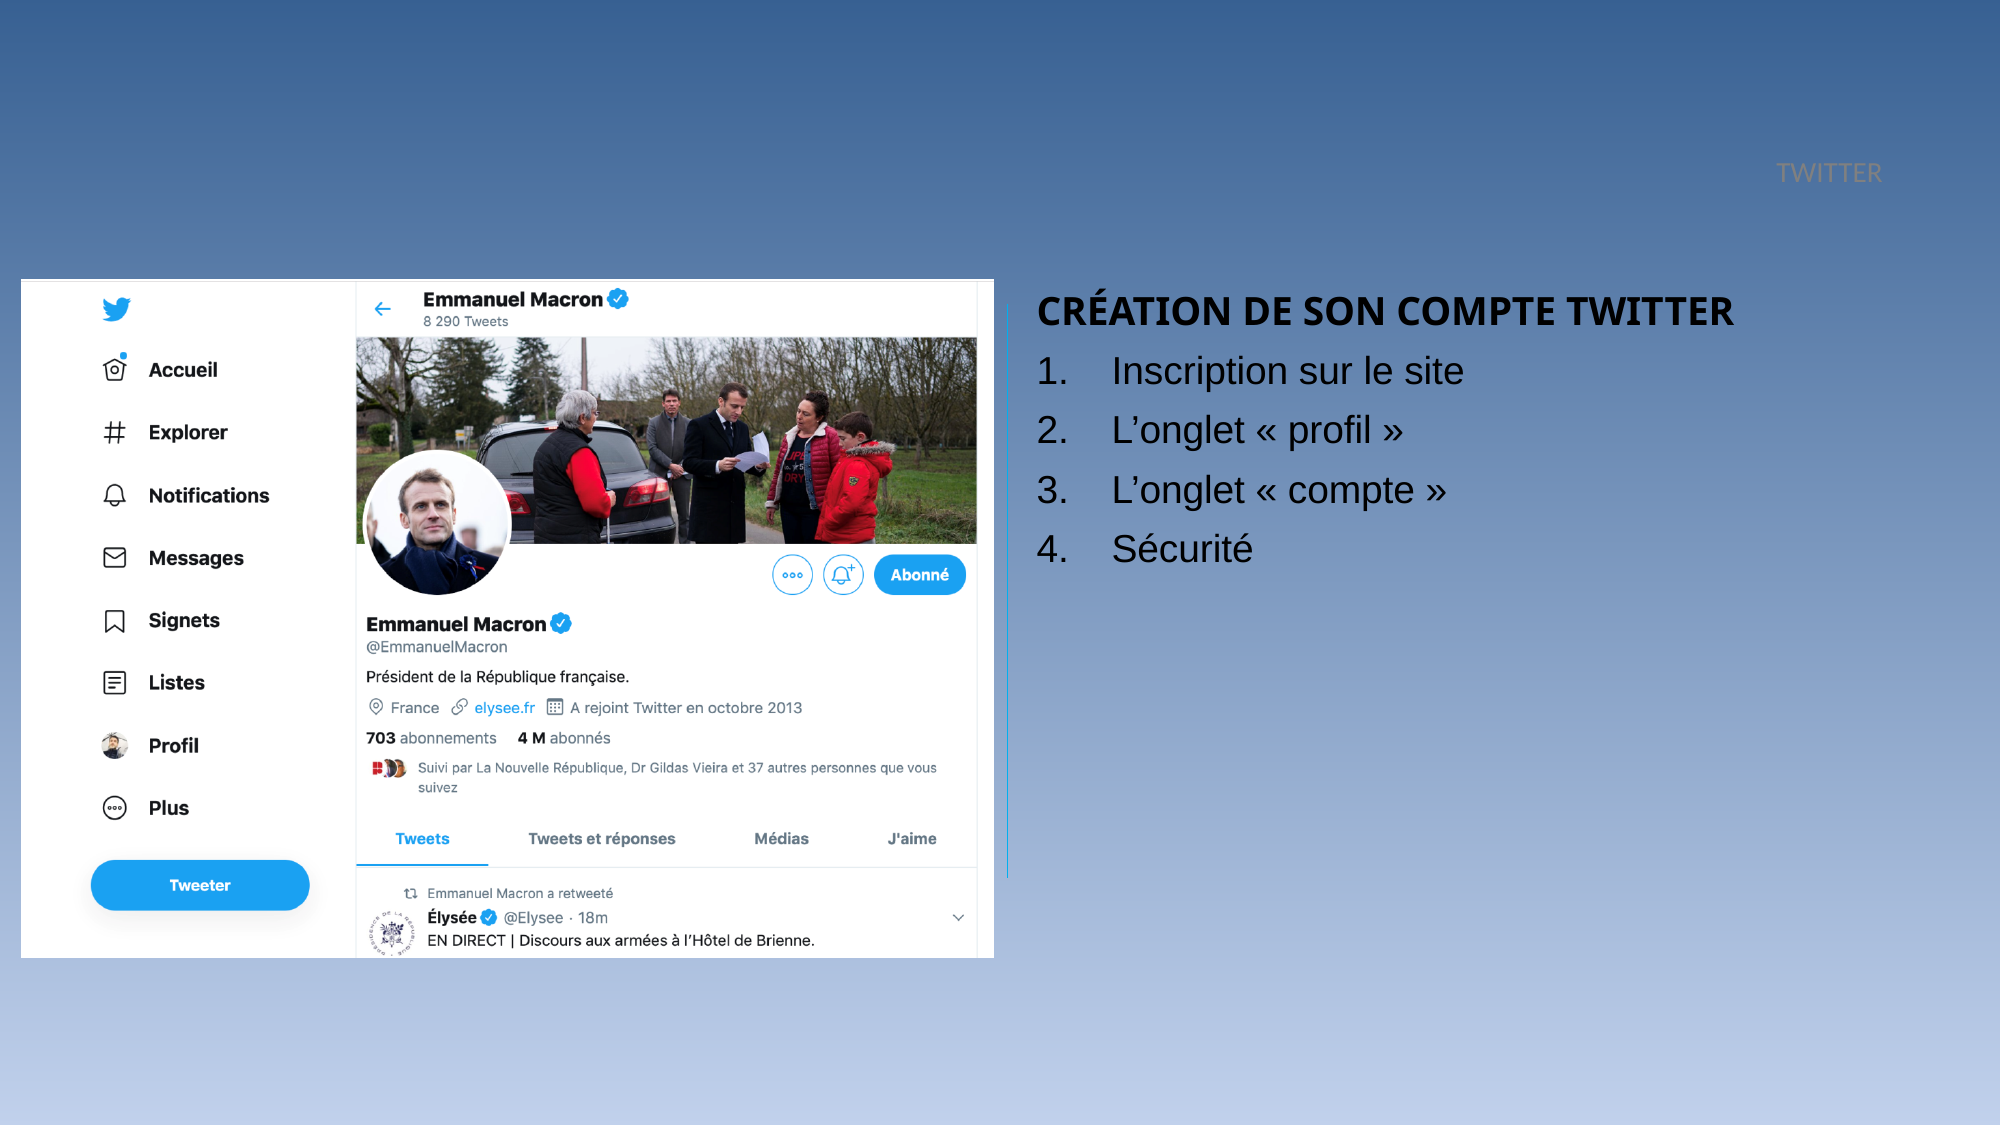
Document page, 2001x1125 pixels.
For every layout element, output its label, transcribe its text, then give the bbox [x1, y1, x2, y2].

picture [21, 279, 994, 958]
text_box CRÉATION DE SON COMPTE TWITTER Inscription sur le site L’onglet « profil » L’onglet « compte » Sécurité [1021, 279, 1899, 696]
text_box TWITTER [98, 91, 1898, 250]
